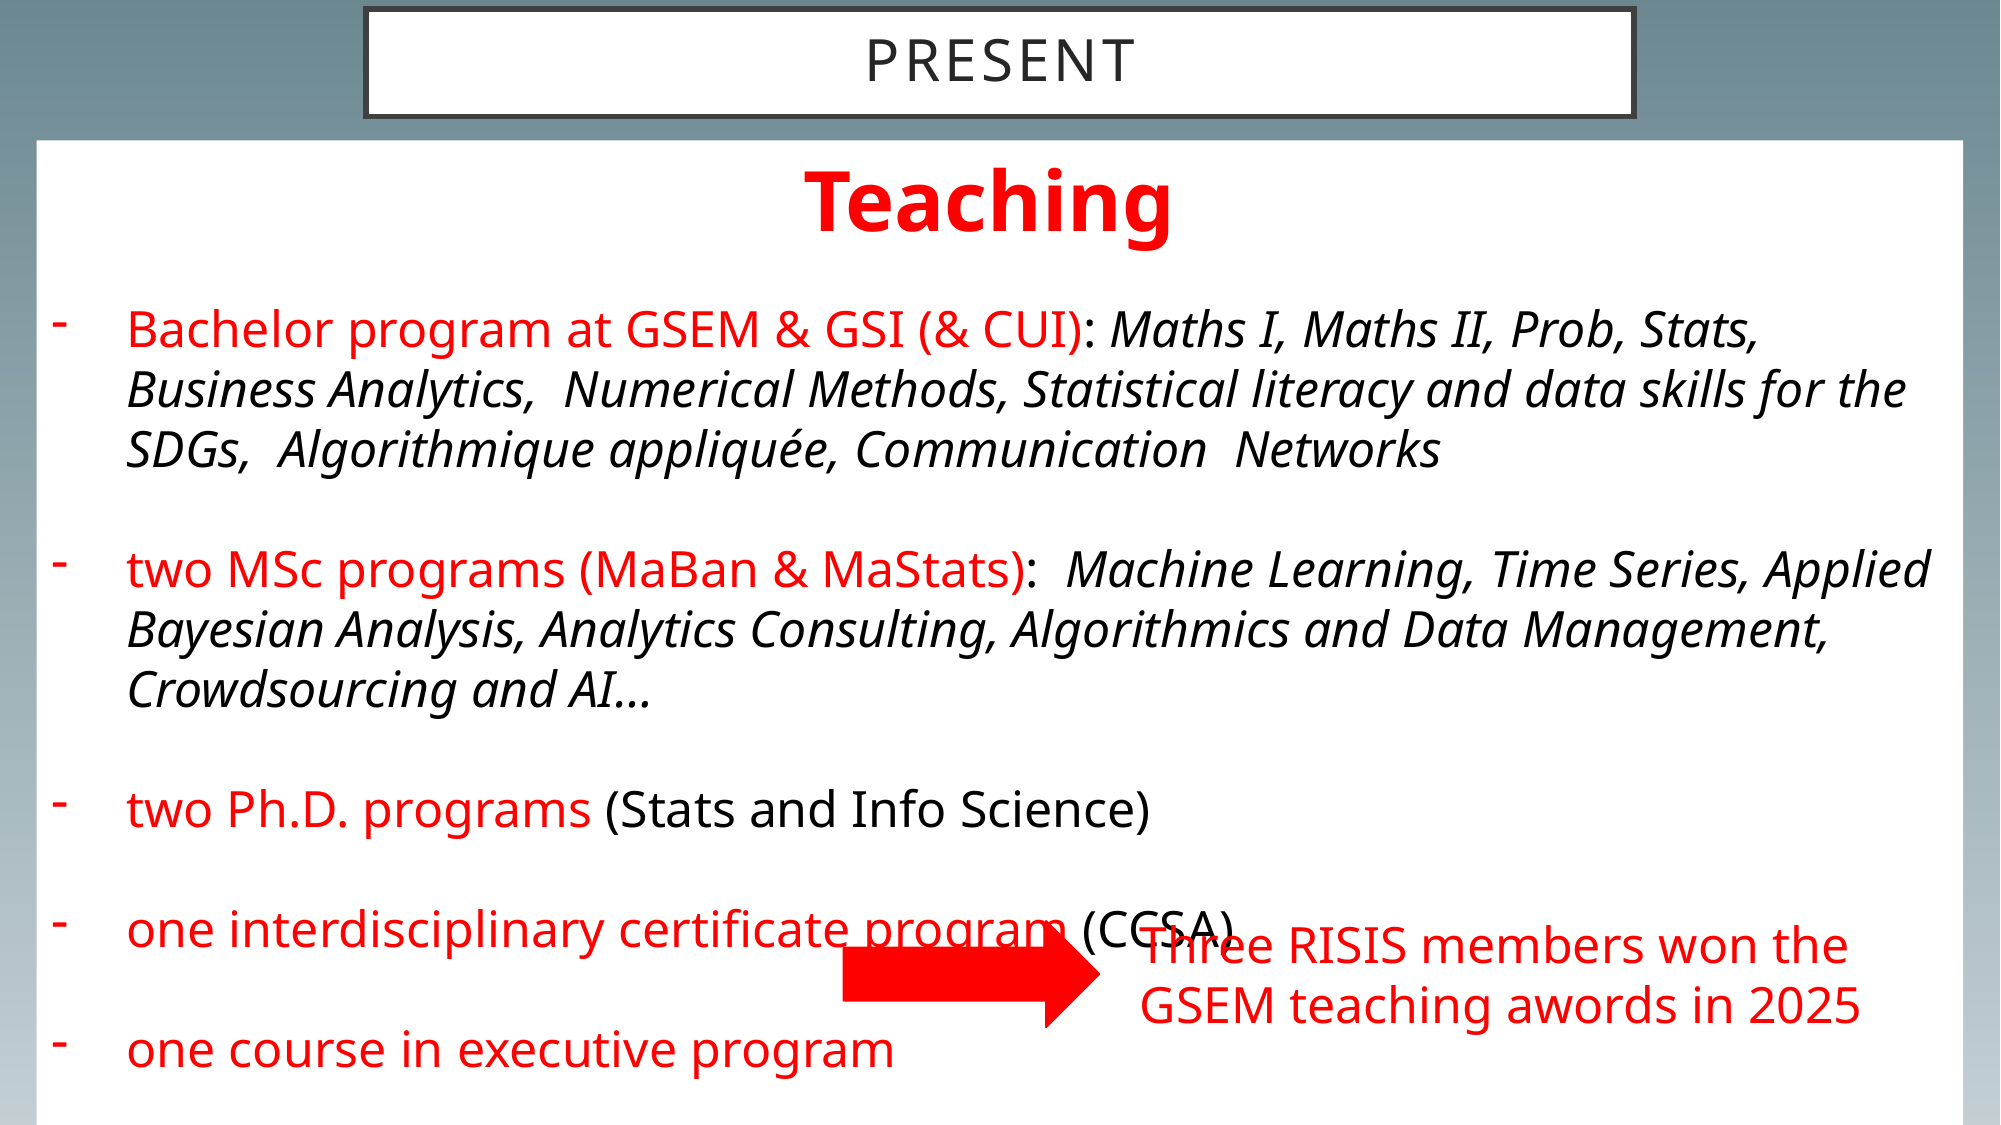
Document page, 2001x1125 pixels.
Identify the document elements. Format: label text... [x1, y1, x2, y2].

title Present [363, 6, 1637, 119]
text_box Three RISIS members won the GSEM teaching awords in 2025 [1124, 905, 1939, 1041]
text_box [842, 920, 1100, 1029]
text_box three members of RISIS won GSEM teaching awards [654, 0, 1130, 6]
text_box Teaching Bachelor program at GSEM & GSI (& CUI): Maths I, Maths II, Prob, Stats, Business Analytics, Numerical Methods, Statistical literacy and data skills for the SDGs, Algorithmique appliquée, Communication Networks two MSc programs (MaBan & MaStats): Machine Learning, Time Series, Applied Bayesian Analysis, Analytics Consulting, Algorithmics and Data Management, Crowdsourcing and AI… two Ph.D. programs (Stats and Info Science) one interdisciplinary certificate program (CCSA) one course in executive program [36, 140, 1964, 1125]
